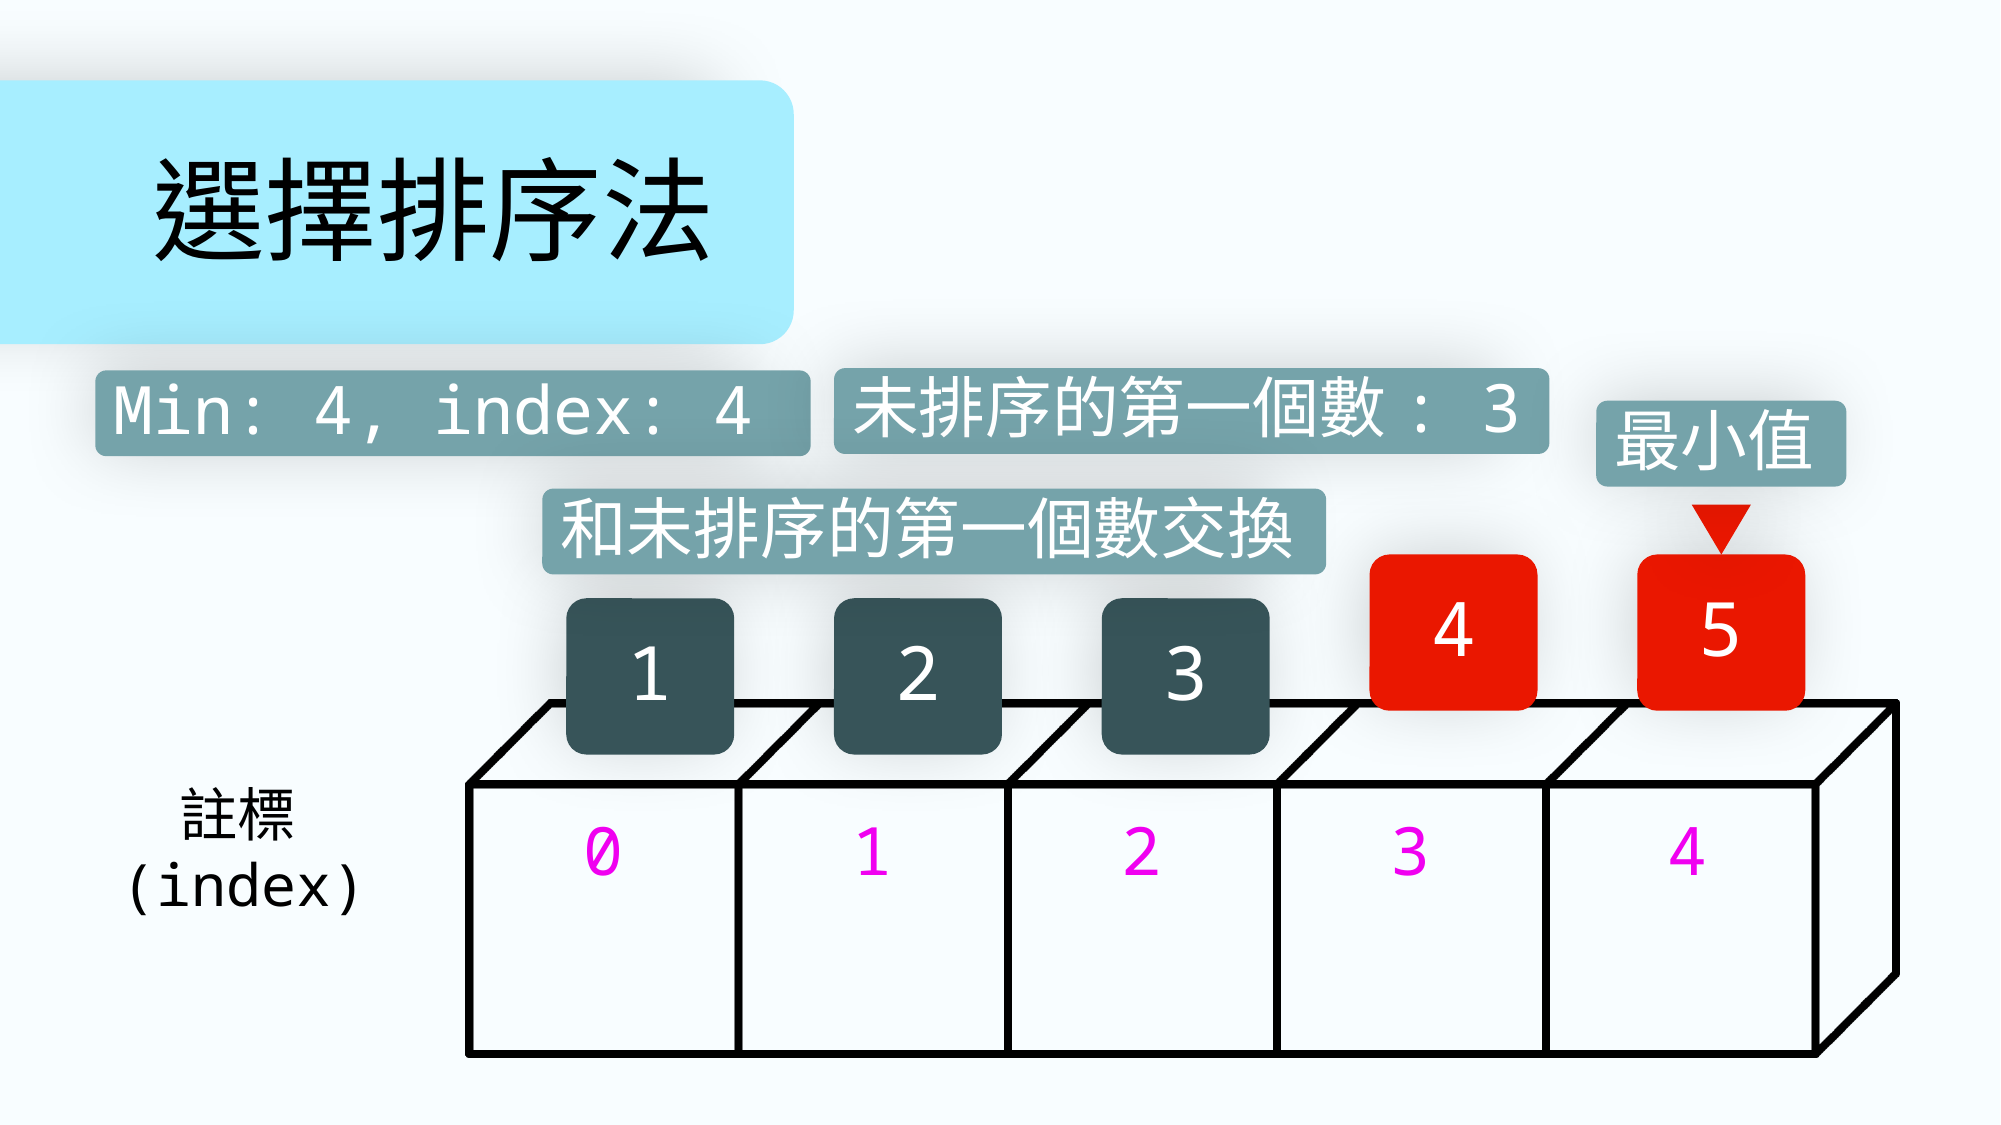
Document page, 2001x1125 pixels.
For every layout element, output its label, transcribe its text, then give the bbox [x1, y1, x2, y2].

text_box 最小值 [1595, 399, 1848, 488]
text_box 和未排序的第一個數交換 [541, 487, 1328, 576]
text_box 2 [832, 607, 1004, 699]
text_box 未排序的第一個數: 3 [832, 367, 1551, 455]
title 選擇排序法 [137, 107, 1863, 325]
text_box 註標(index) [47, 771, 442, 926]
text_box 1 [565, 602, 736, 699]
text_box 5 [1636, 553, 1807, 699]
picture [465, 699, 1900, 1058]
text_box [0, 79, 794, 346]
text_box Min: 4, index: 4 [94, 369, 809, 458]
text_box 3 [1100, 597, 1271, 699]
text_box [1699, 520, 1744, 557]
text_box 4 [1368, 553, 1539, 699]
